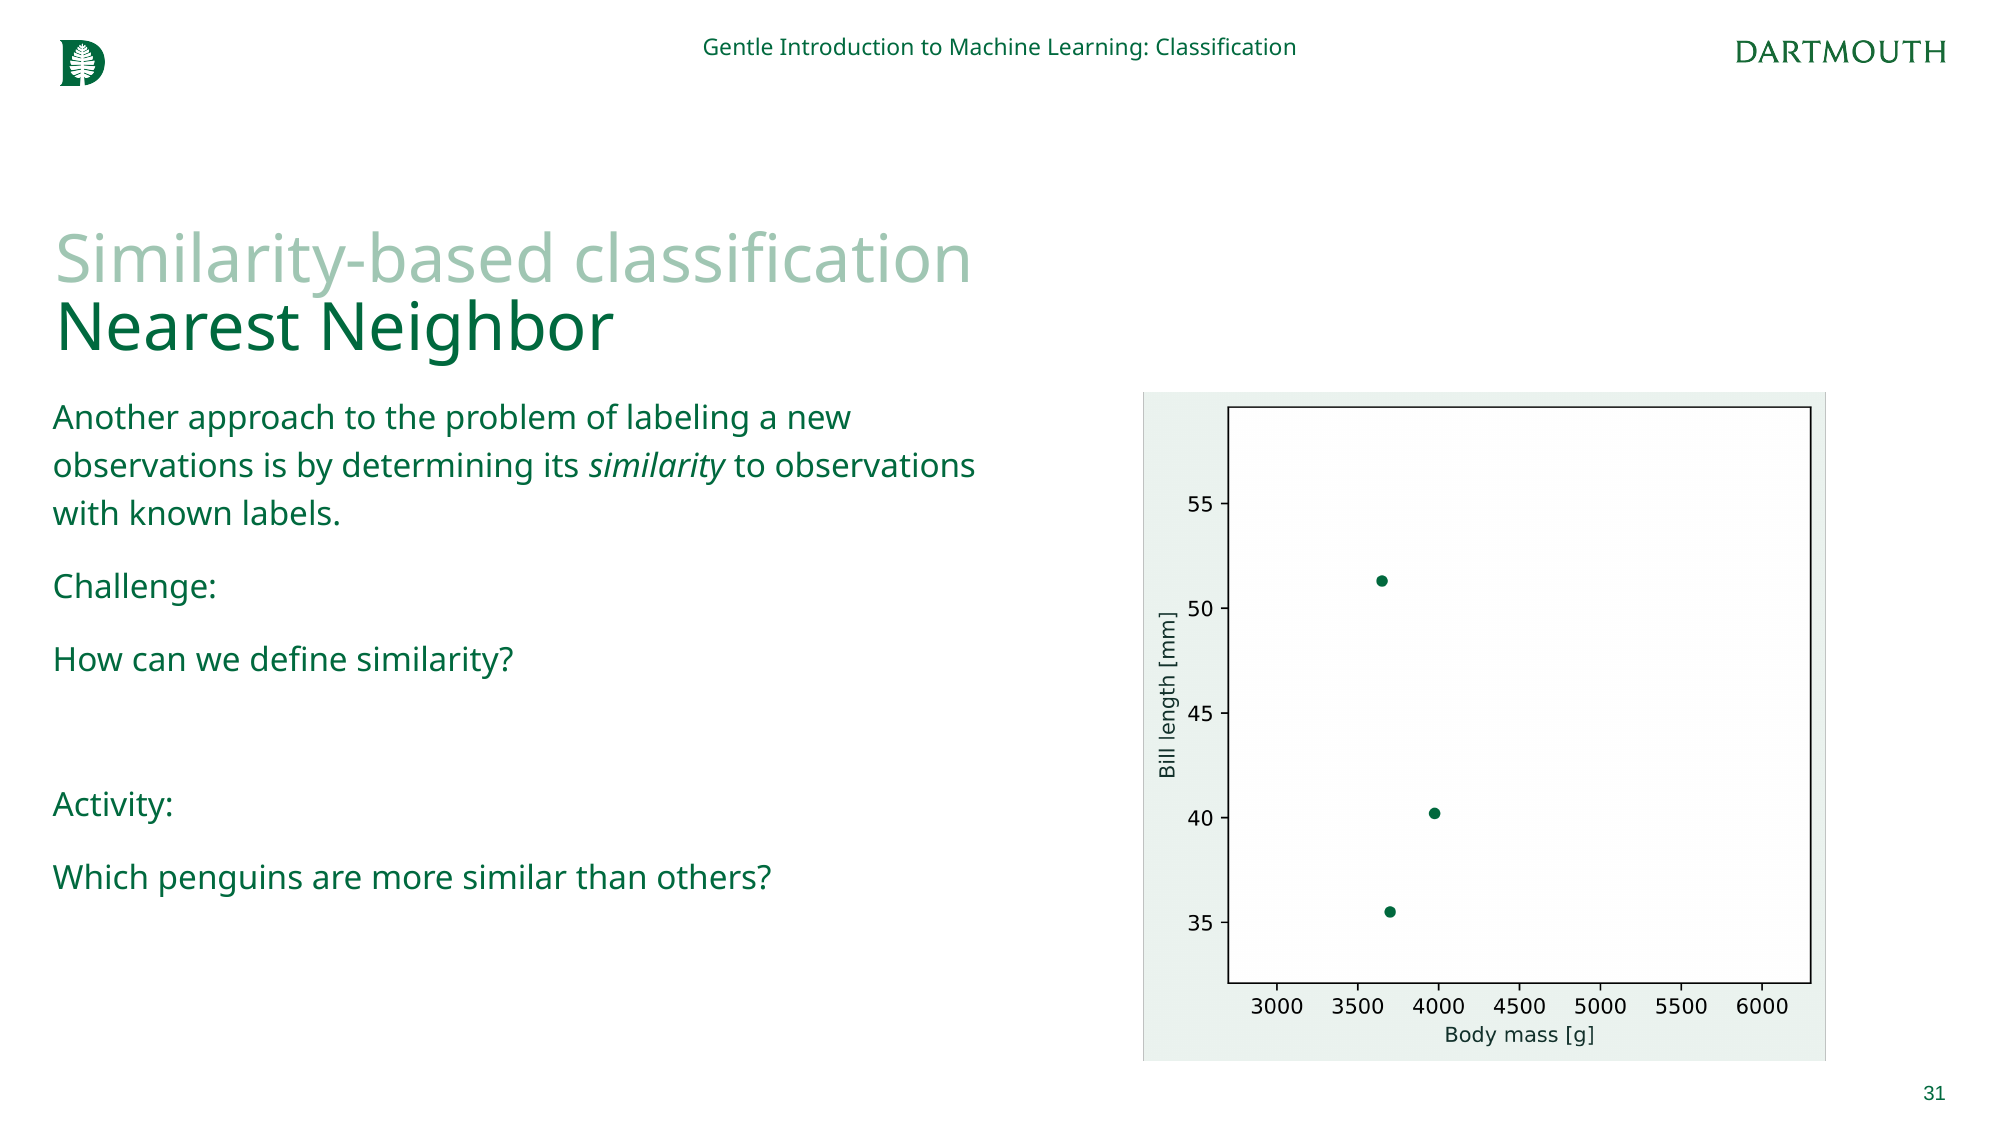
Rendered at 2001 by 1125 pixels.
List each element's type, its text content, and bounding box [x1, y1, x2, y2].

slide_number 31 [1860, 1074, 1947, 1111]
picture [60, 40, 105, 86]
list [1143, 391, 1826, 1062]
title Similarity-based classification Nearest Neighbor [55, 228, 1950, 380]
list Another approach to the problem of labeling a new observations is by determining its similarity to observations with known labels. Challenge: How can we define similarity? Activity: Which penguins are more similar than others? [52, 388, 978, 1066]
footer Gentle Introduction to Machine Learning: Classification [390, 30, 1610, 66]
picture [1735, 39, 1947, 64]
